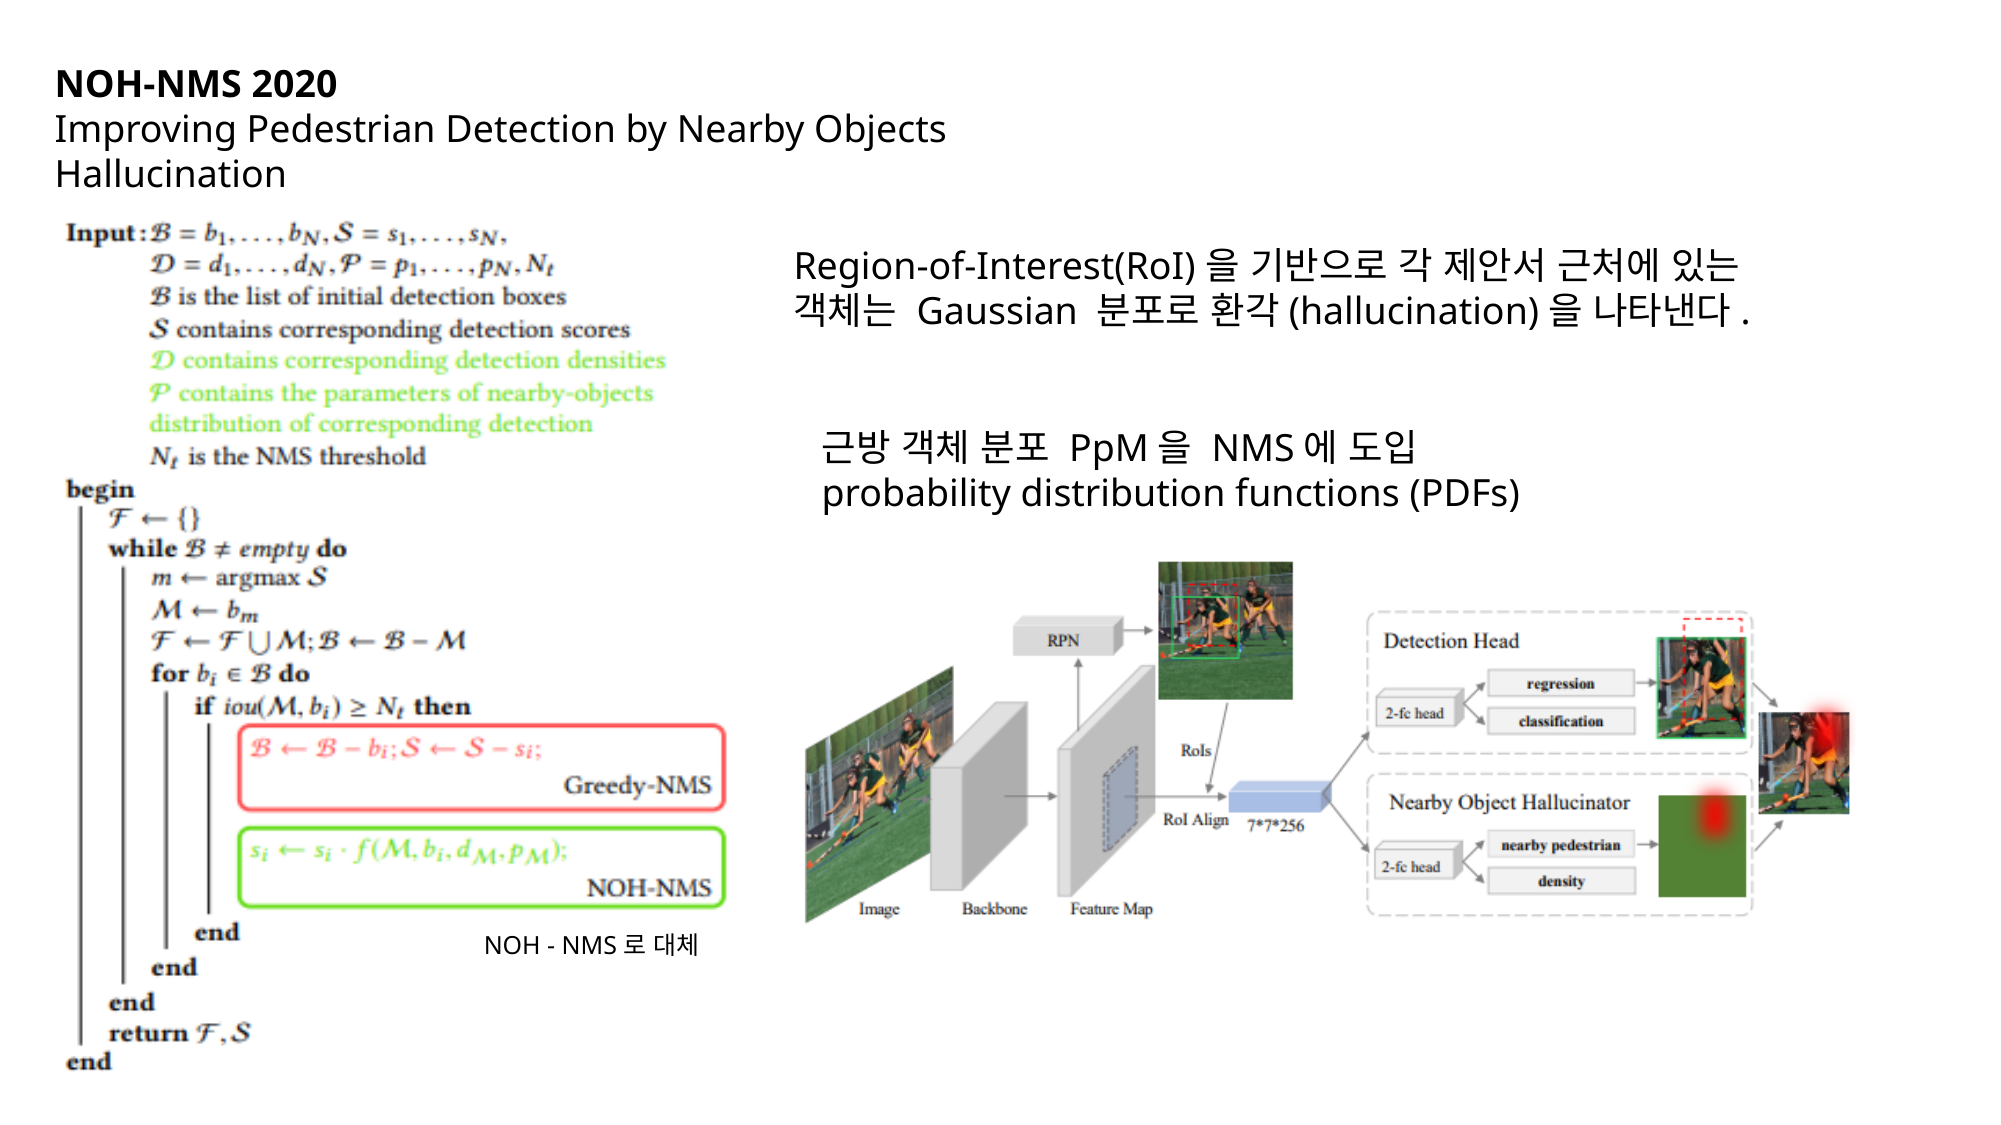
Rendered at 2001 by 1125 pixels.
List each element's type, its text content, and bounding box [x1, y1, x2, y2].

text_box NOH-NMS 2020 Improving Pedestrian Detection by Nearby Objects Hallucination [39, 52, 1178, 203]
picture [39, 202, 750, 1090]
picture [782, 490, 1909, 946]
text_box 근방 객체 분포 PpM을 NMS에 도입 probability distribution functions (PDFs) [806, 416, 1807, 490]
text_box Region-of-Interest(RoI)을 기반으로 각 제안서 근처에 있는 객체는 Gaussian 분포로 환각(hallucination)을 나타낸다. [778, 234, 1779, 340]
